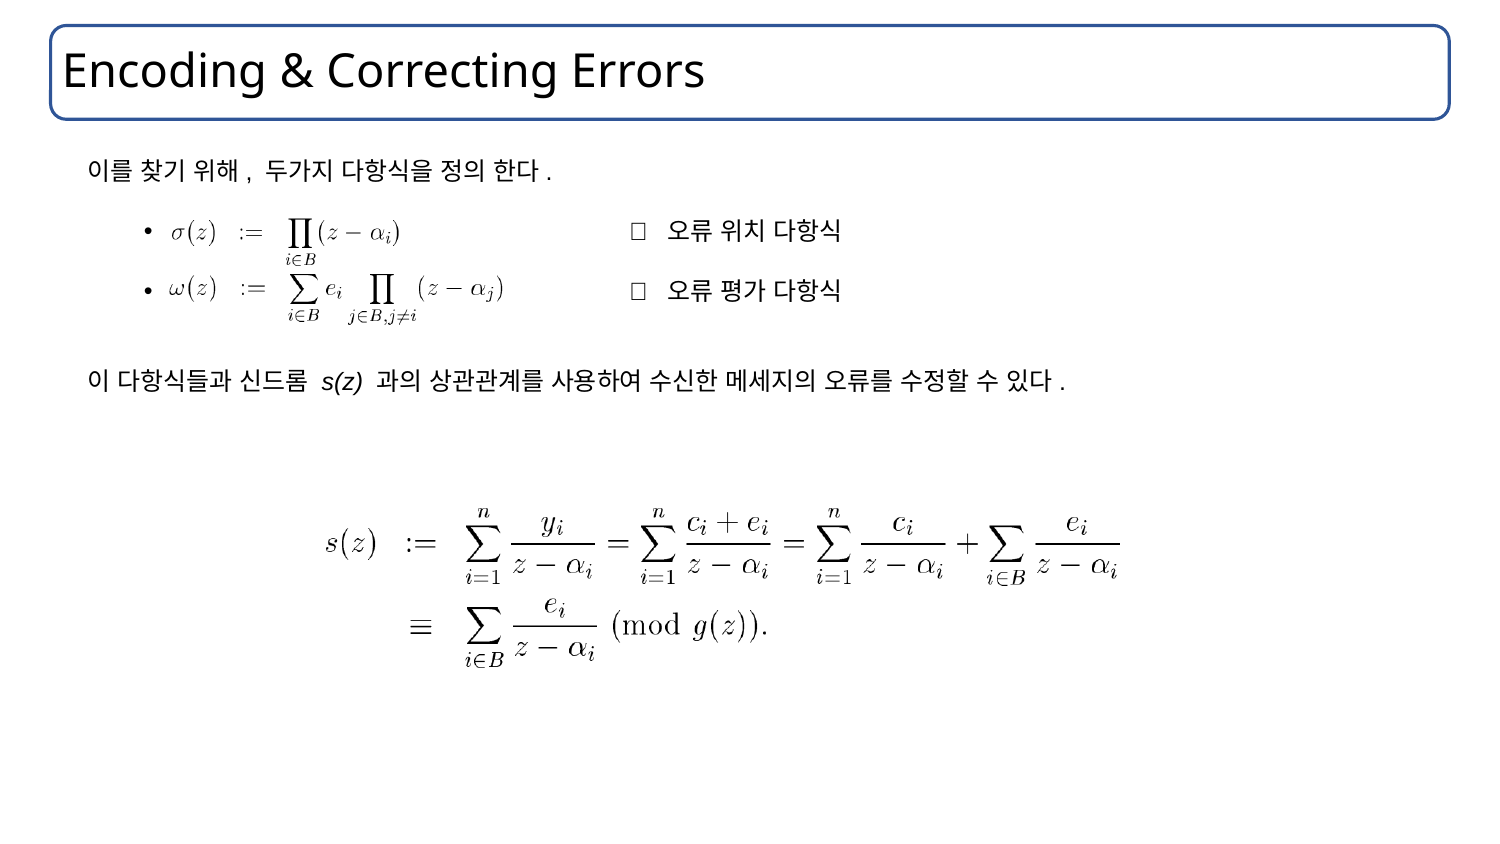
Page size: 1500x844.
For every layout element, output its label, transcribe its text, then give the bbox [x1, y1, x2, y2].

text_box 이를 찾기 위해, 두가지 다항식을 정의 한다.  오류 위치 다항식  오류 평가 다항식 이 다항식들과 신드롬 s(z) 과의 상관관계를 사용하여 수신한 메세지의 오류를 수정할 수 있다. [72, 148, 1462, 463]
picture [163, 217, 401, 266]
picture [167, 269, 506, 329]
title Encoding & Correcting Errors [50, 25, 1450, 120]
picture [307, 492, 1131, 679]
